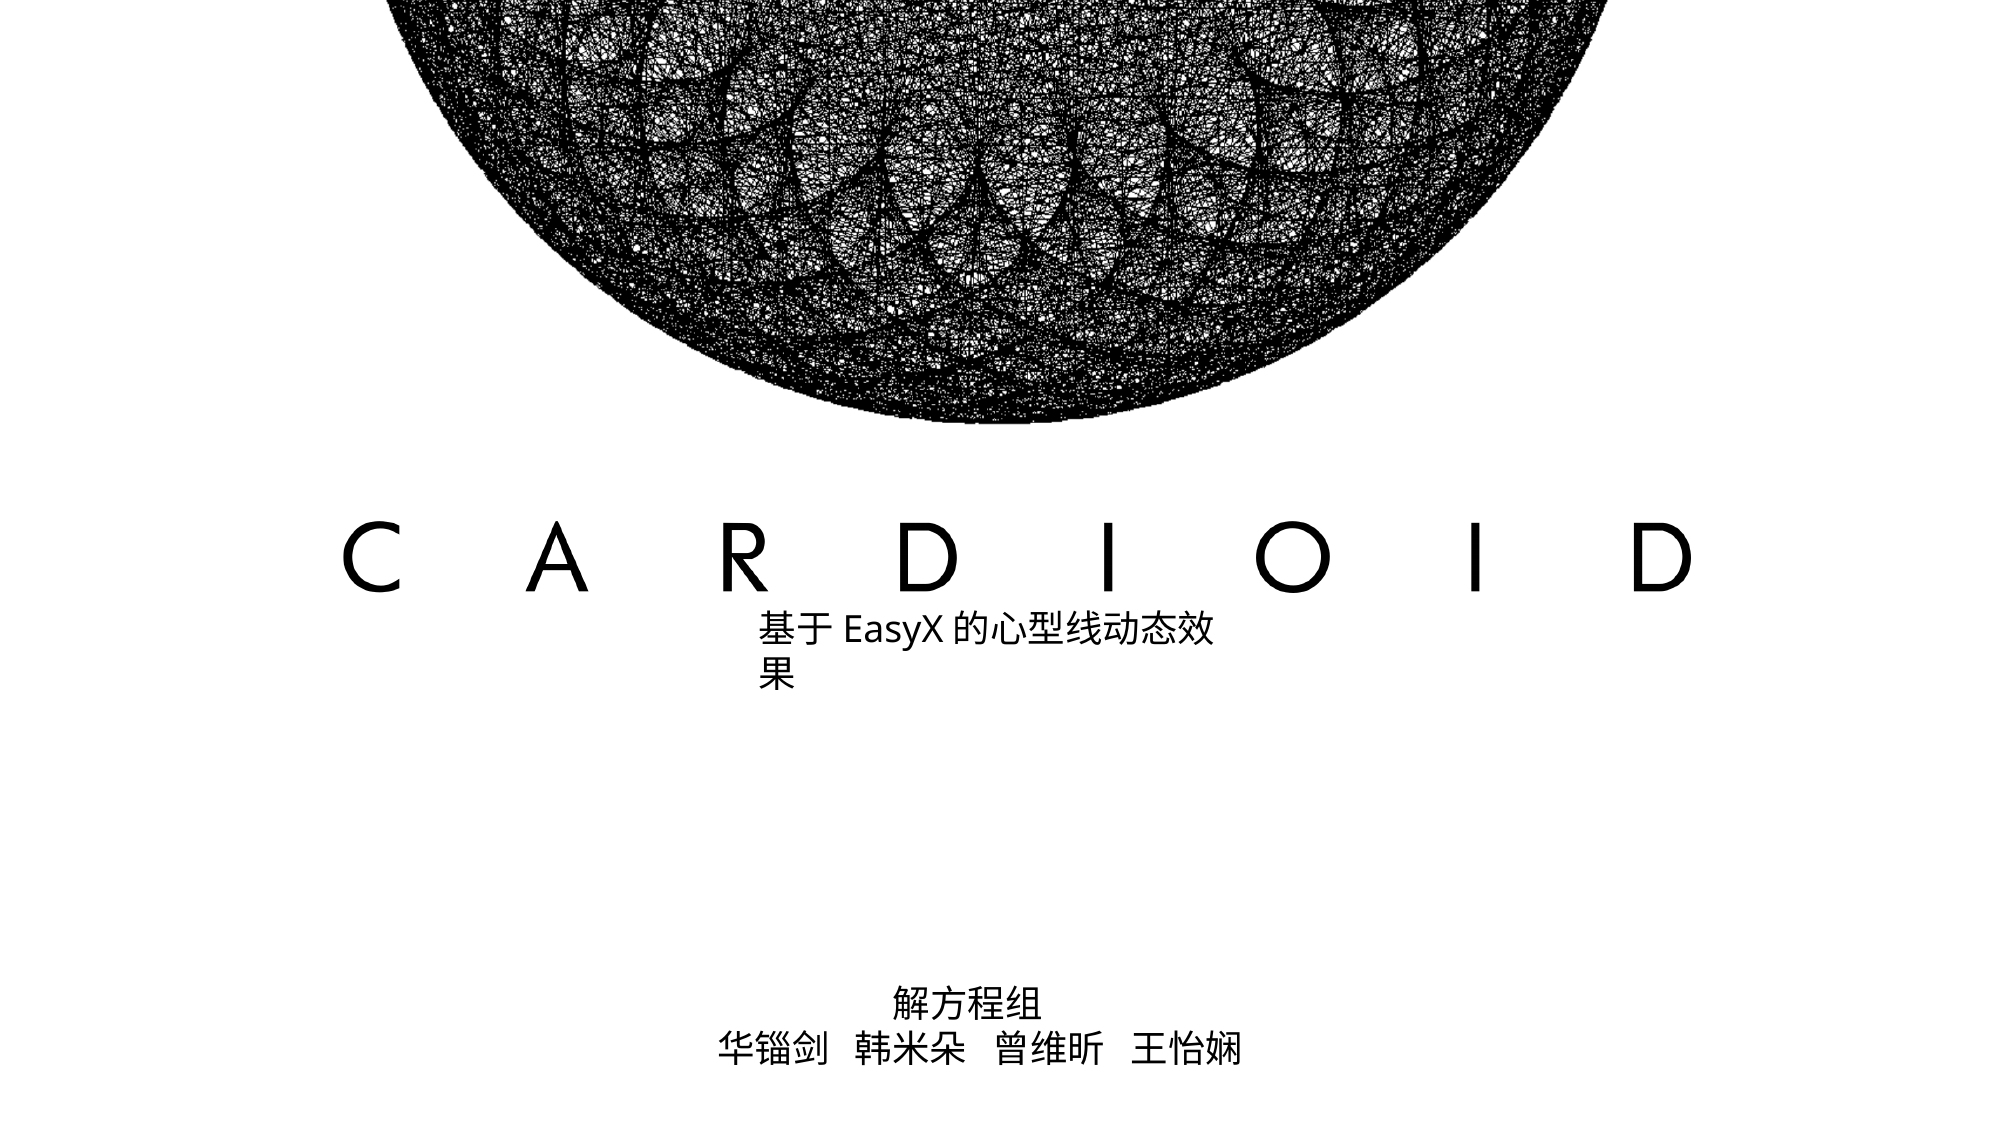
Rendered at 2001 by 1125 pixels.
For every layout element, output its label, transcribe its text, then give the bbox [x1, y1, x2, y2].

text_box 基于EasyX的心型线动态效果 [743, 672, 1256, 748]
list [32, 0, 2000, 499]
text_box 解方程组 华锱剑 韩米朵 曾维昕 王怡娴 [693, 928, 1268, 1123]
picture [273, 453, 1760, 672]
